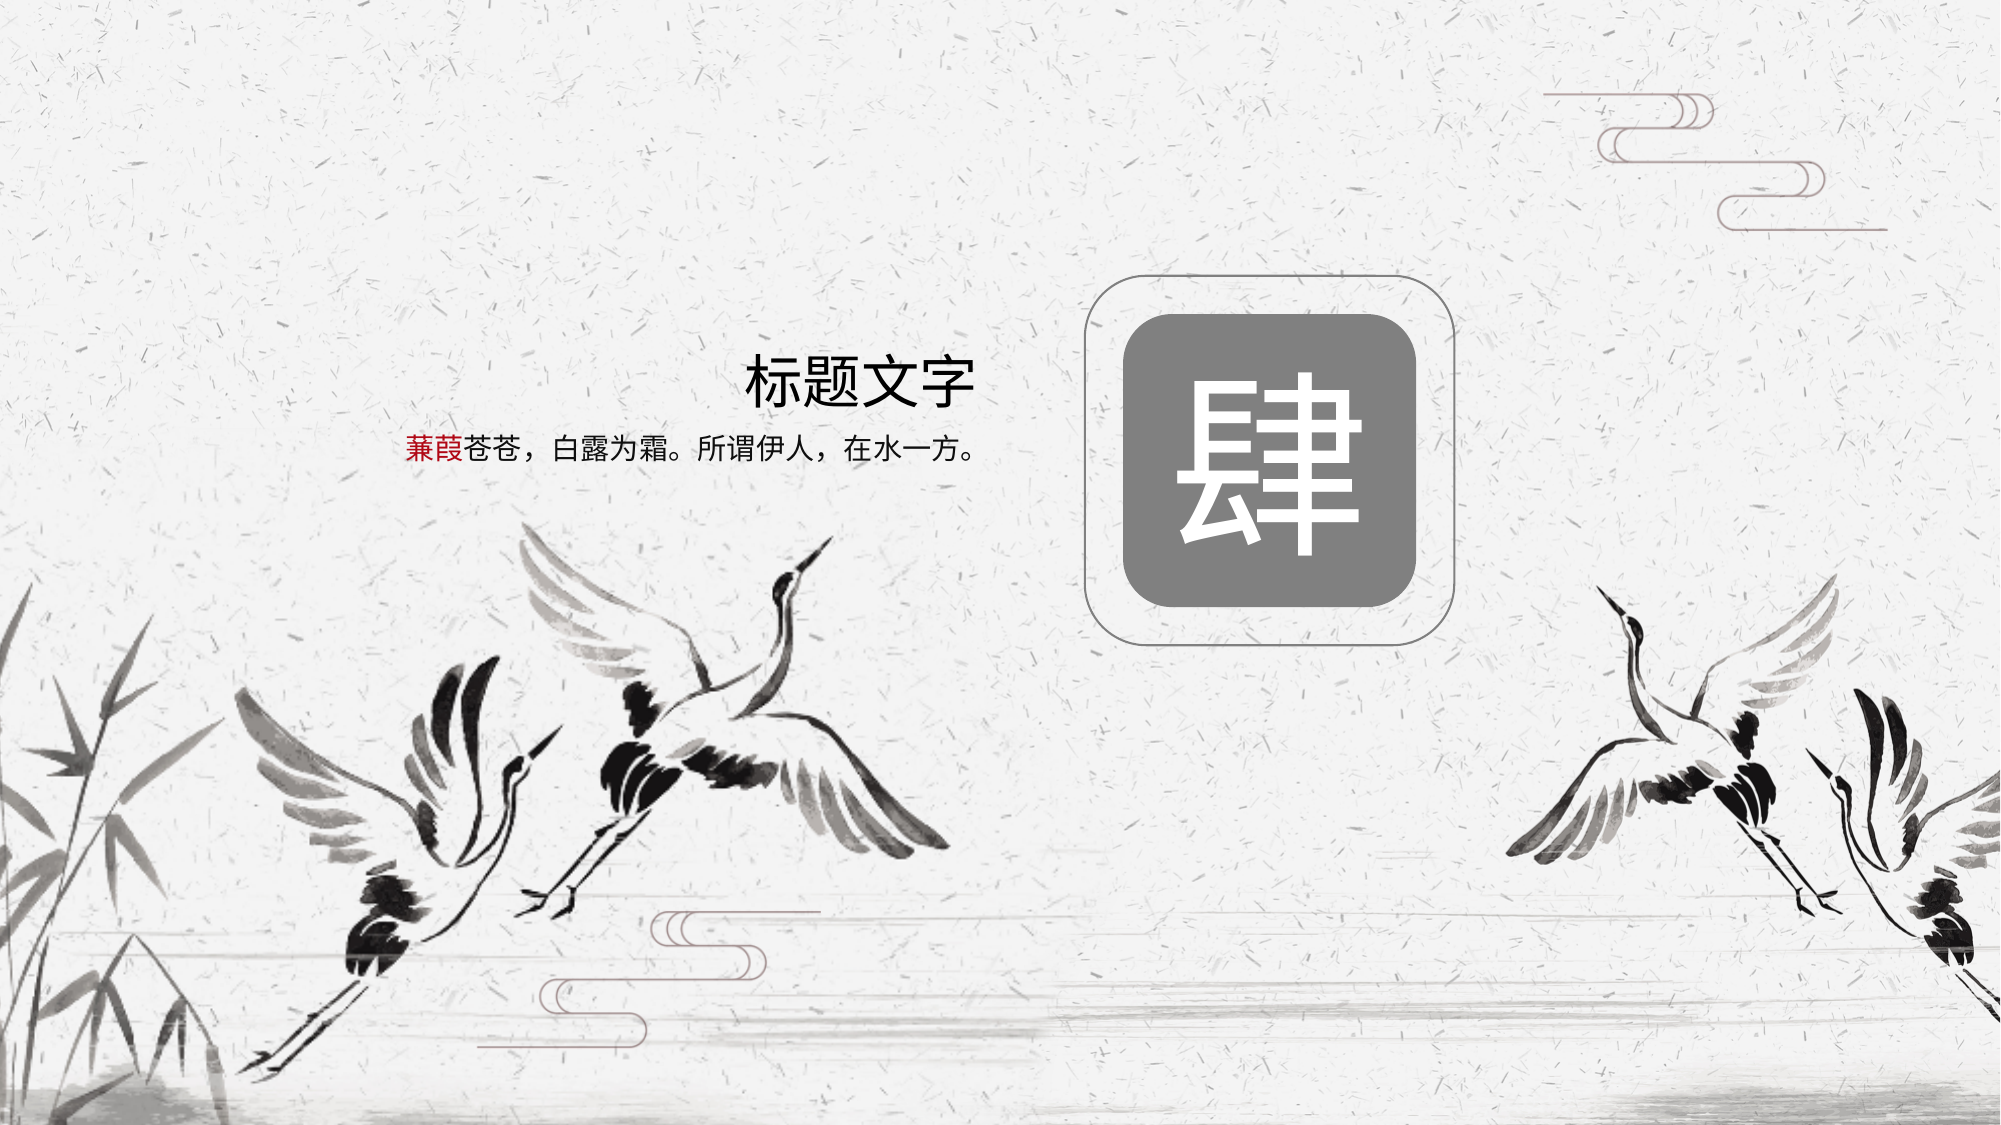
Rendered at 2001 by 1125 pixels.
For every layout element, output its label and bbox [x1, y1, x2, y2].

text_box [1084, 275, 1455, 646]
picture [0, 0, 2001, 1125]
text_box [388, 337, 1008, 474]
